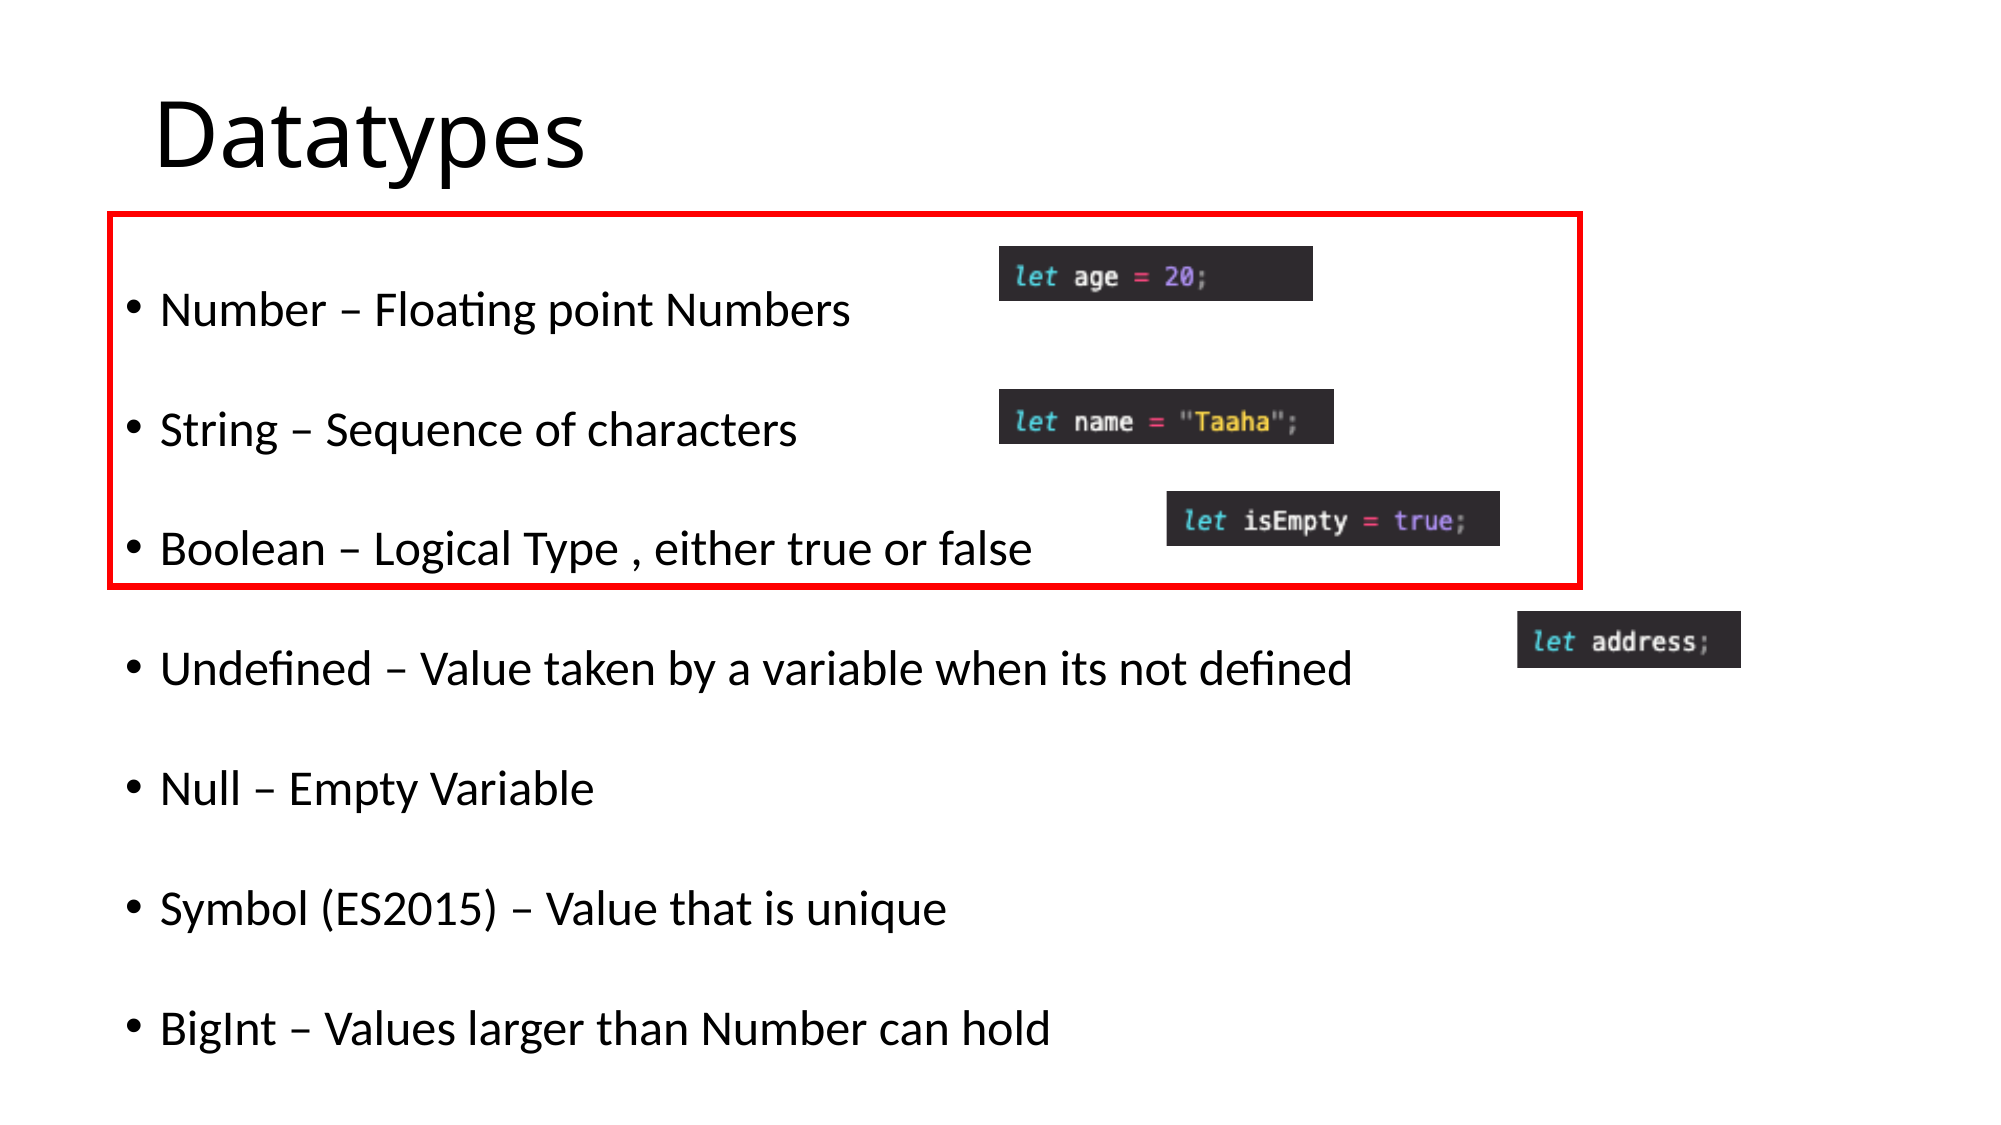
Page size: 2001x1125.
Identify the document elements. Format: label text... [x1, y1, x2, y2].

picture [1166, 491, 1500, 546]
picture [999, 389, 1334, 444]
title Datatypes [137, 29, 1863, 226]
picture [999, 246, 1313, 301]
list Number – Floating point Numbers String – Sequence of characters Boolean – Logical Type , either true or false Undefined – Value taken by a variable when its not defined Null – Empty Variable Symbol (ES2015) – Value that is unique BigInt – Values larger than Number can hold [110, 226, 1863, 1066]
text_box [109, 213, 1581, 588]
picture [1517, 611, 1741, 668]
